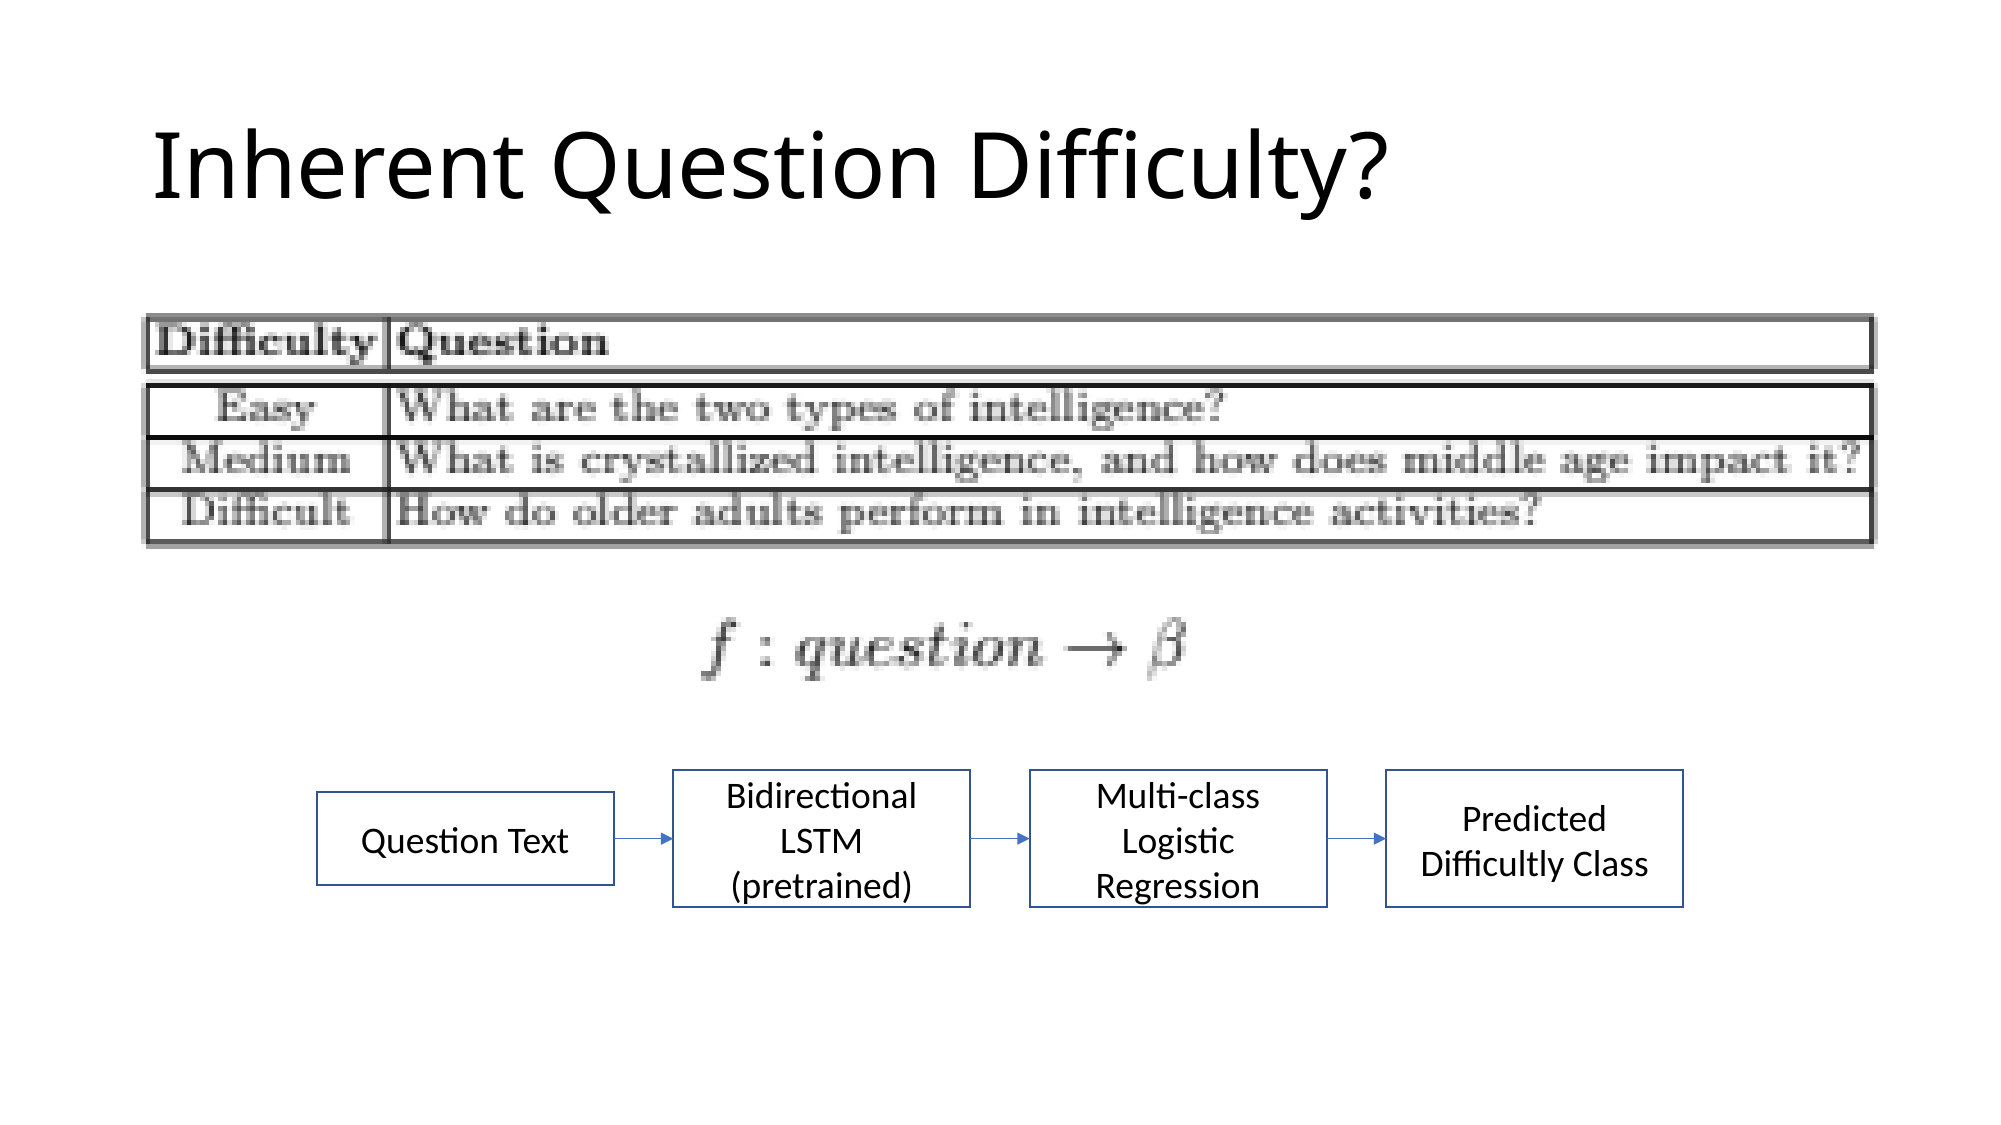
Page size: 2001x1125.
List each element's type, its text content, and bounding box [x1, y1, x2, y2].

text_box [316, 769, 1684, 908]
title Inherent Question Difficulty? [137, 59, 1863, 278]
picture [137, 299, 1879, 716]
